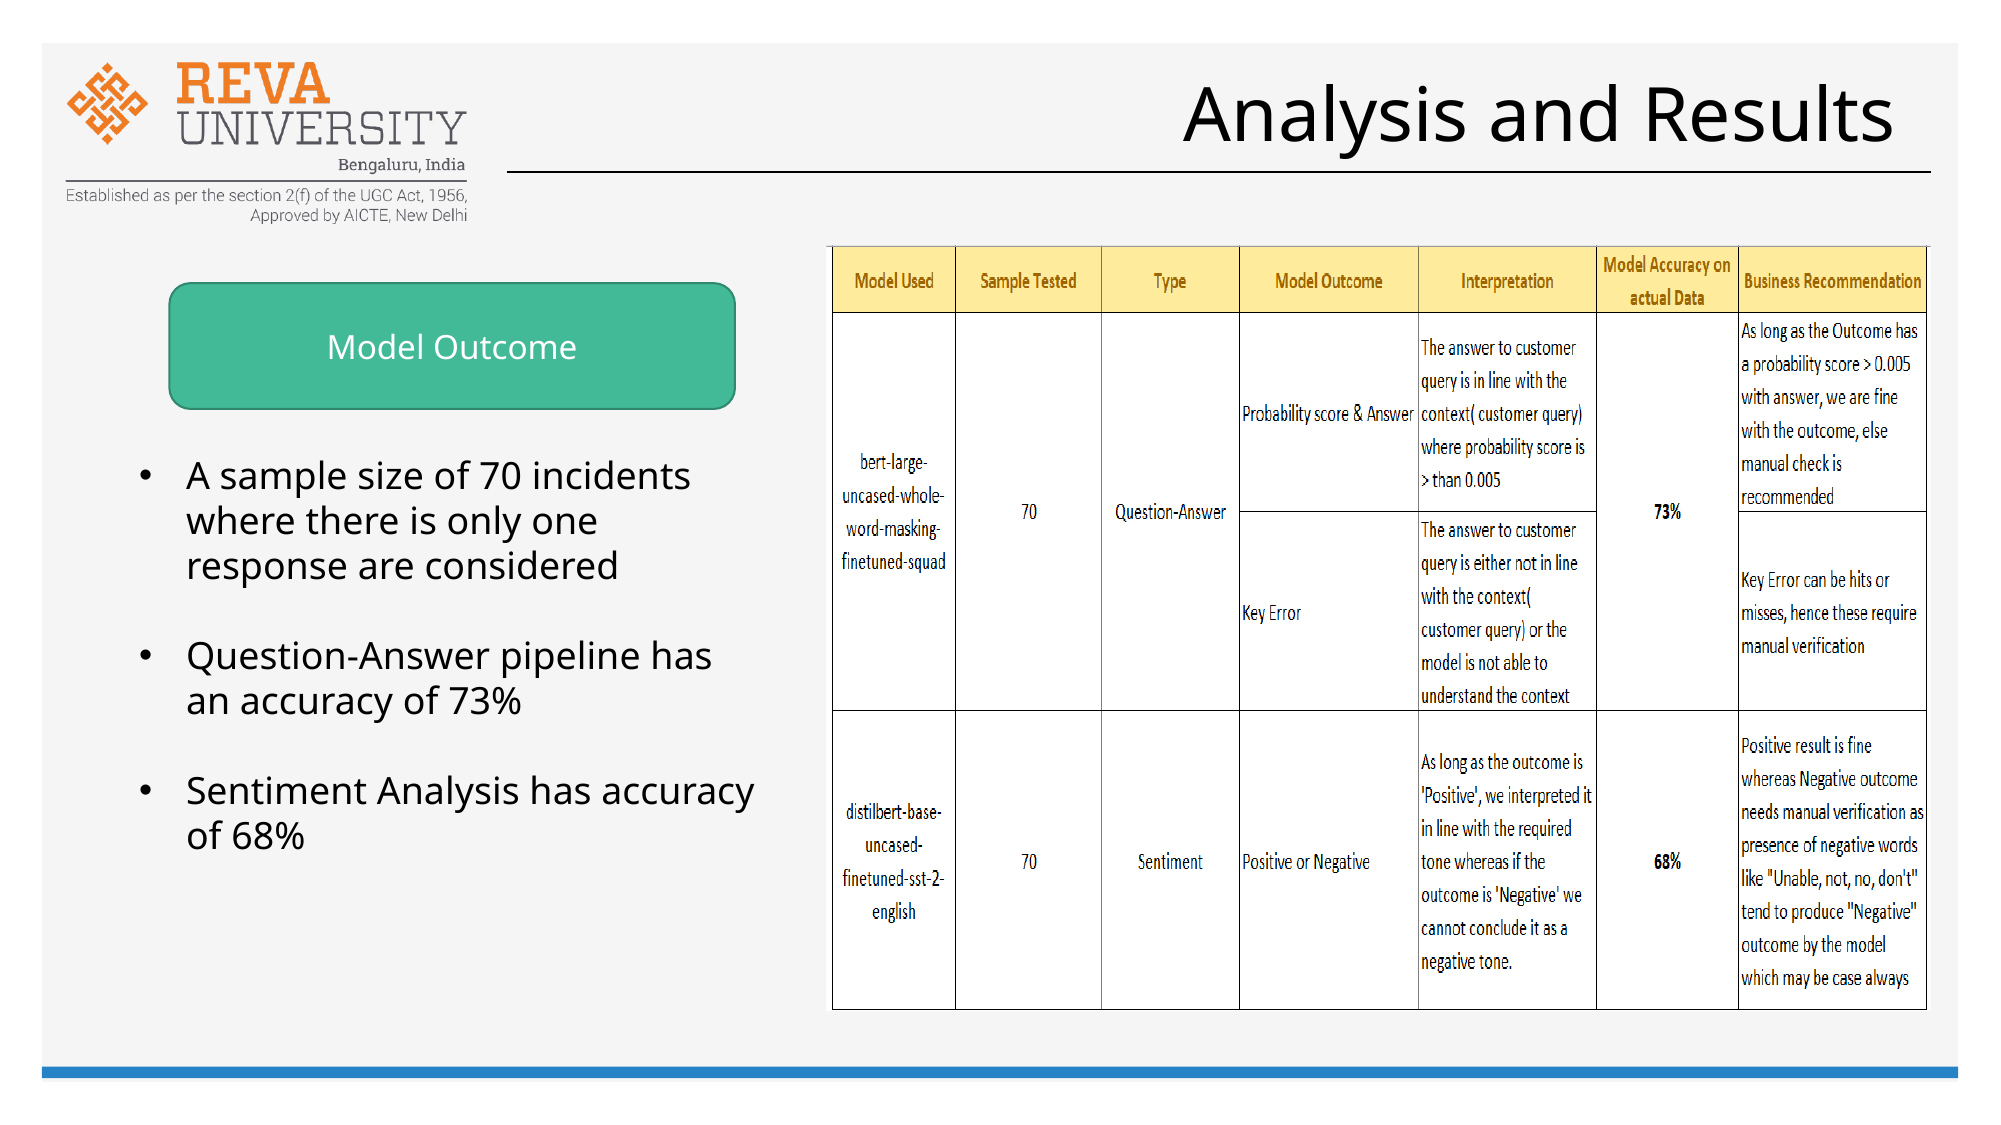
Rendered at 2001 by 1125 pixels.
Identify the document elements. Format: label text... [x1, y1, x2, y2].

title Analysis and Results [555, 62, 1931, 173]
picture [826, 245, 1931, 1011]
text_box Model Outcome [168, 282, 736, 410]
text_box A sample size of 70 incidents where there is only one response are considered Question-Answer pipeline has an accuracy of 73% Sentiment Analysis has accuracy of 68% [124, 444, 780, 865]
picture [65, 62, 467, 224]
